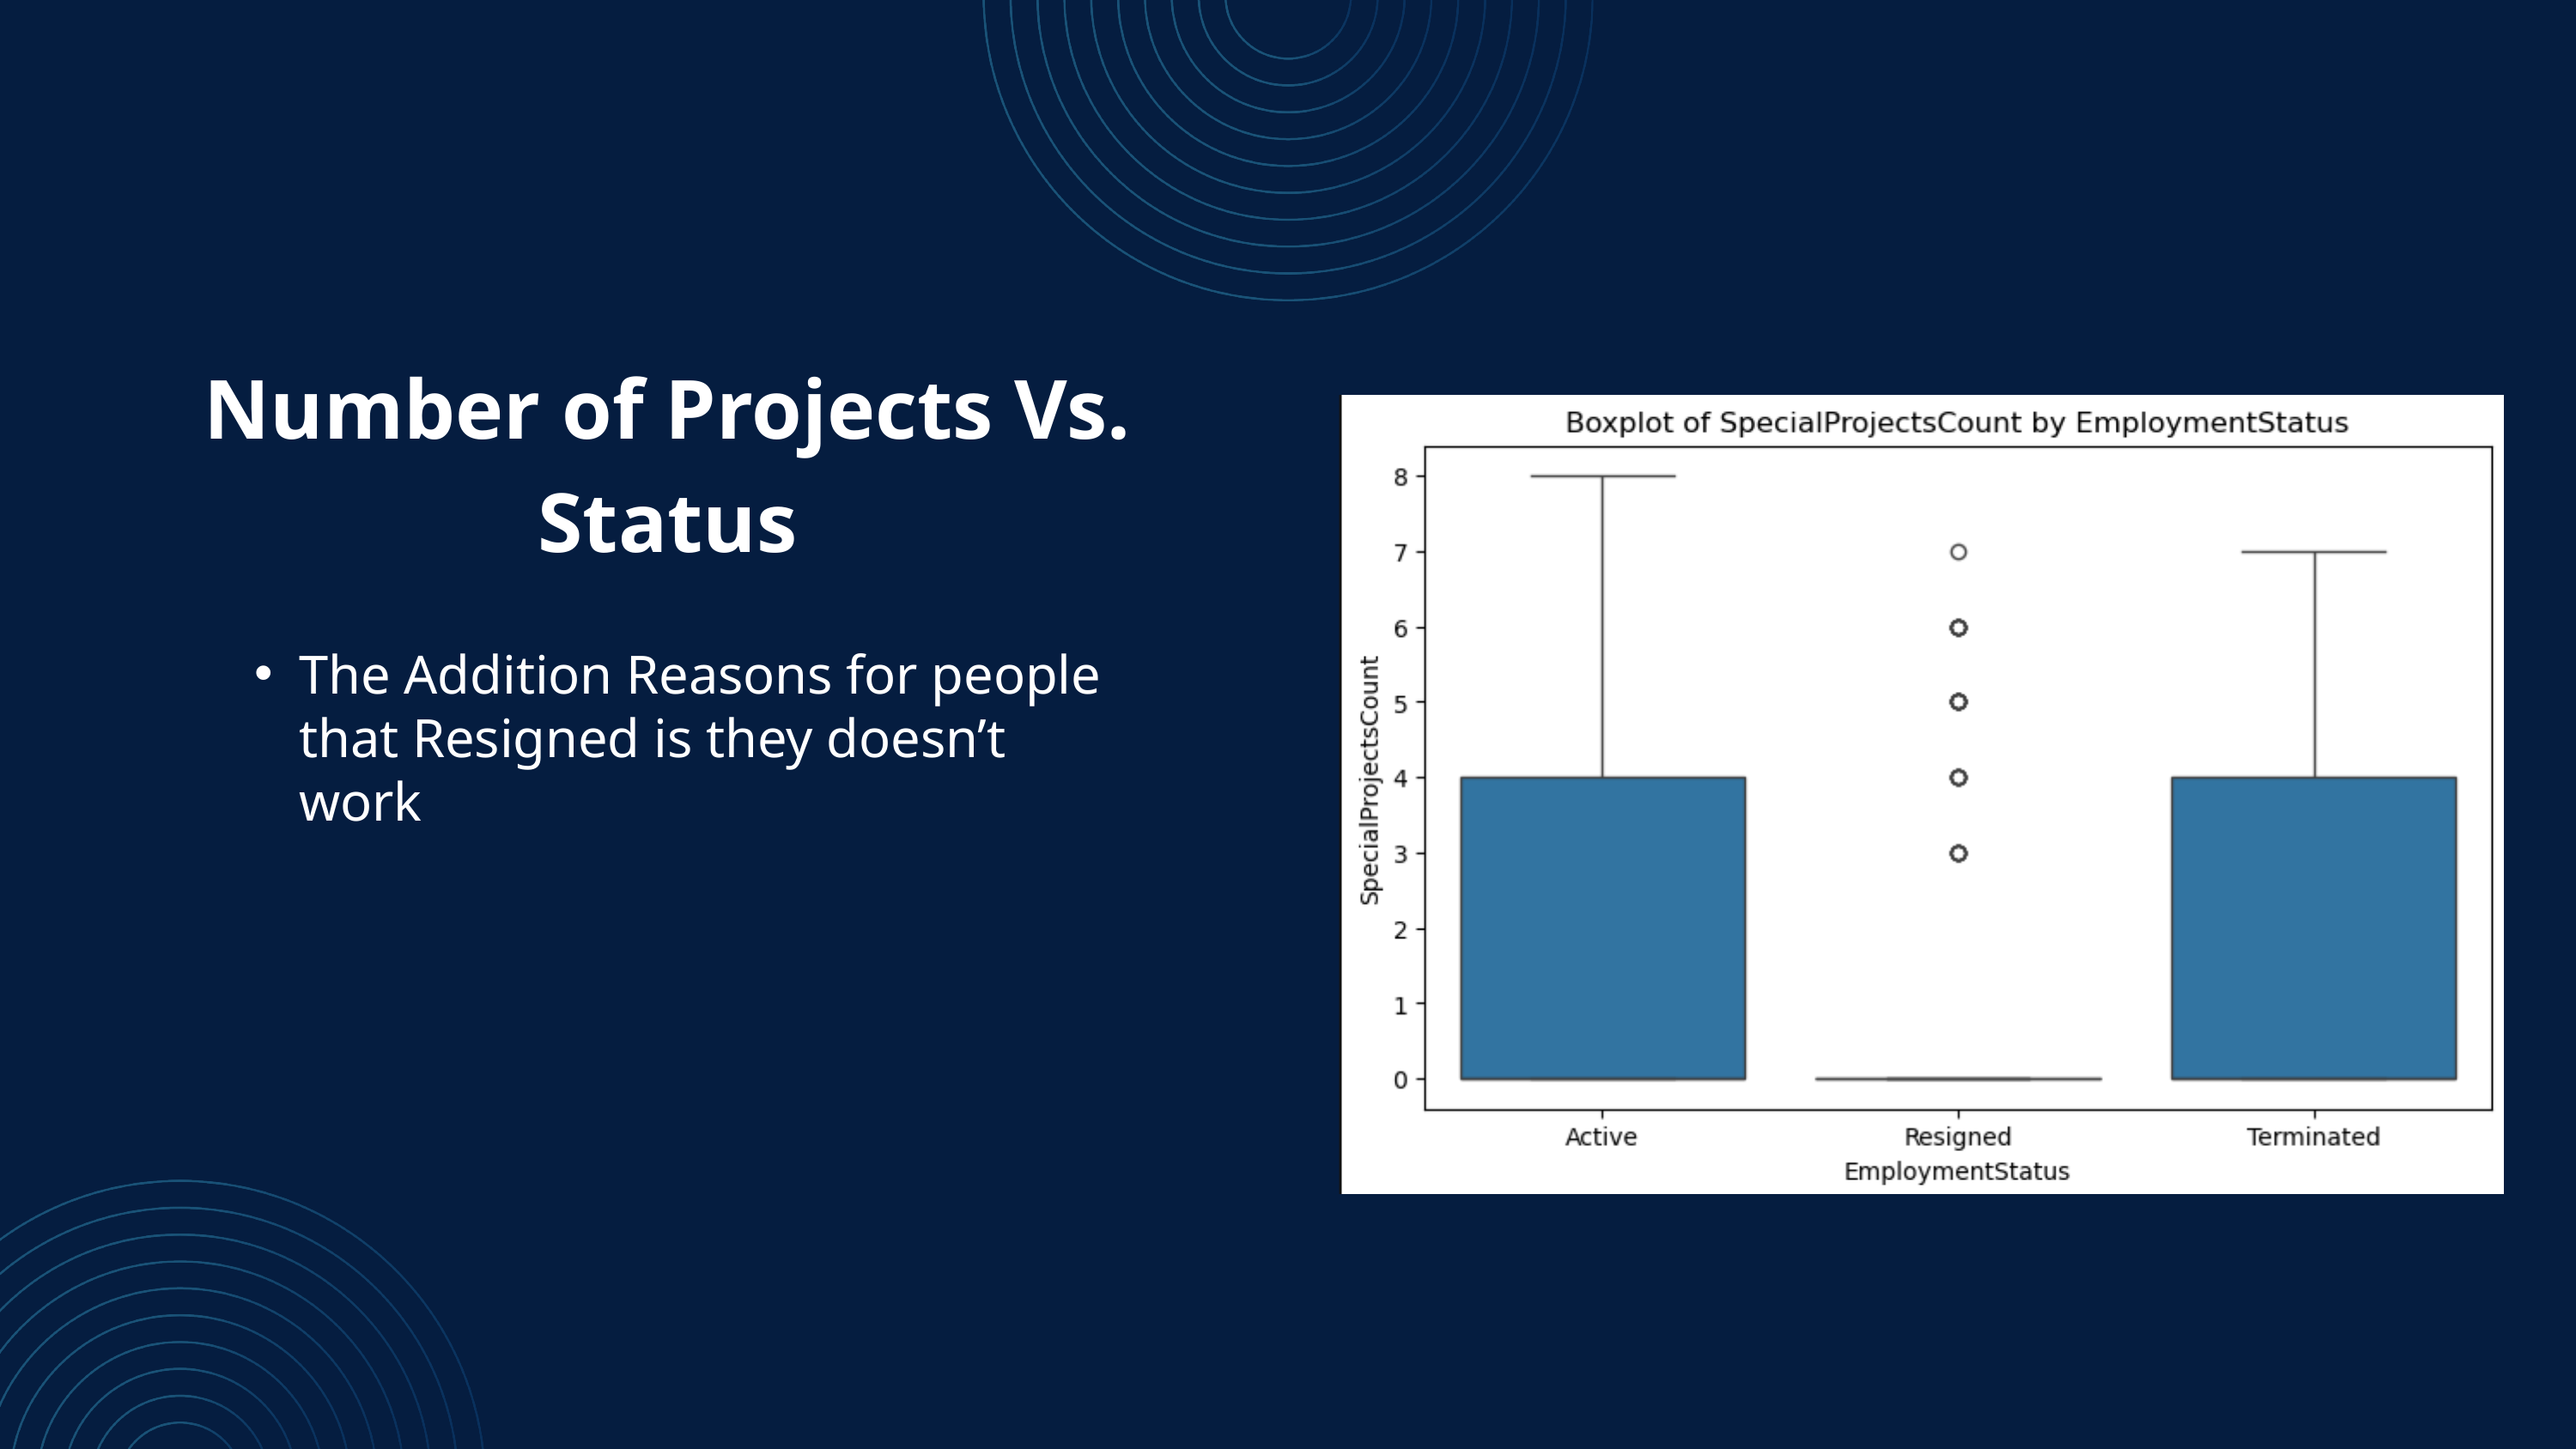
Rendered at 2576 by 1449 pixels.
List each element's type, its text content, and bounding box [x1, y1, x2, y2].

text_box [0, 1179, 486, 1449]
text_box [1339, 395, 2504, 1194]
text_box [982, 0, 1594, 301]
text_box Number of Projects Vs. Status [73, 341, 1262, 569]
text_box The Addition Reasons for people that Resigned is they doesn’t work [209, 640, 1127, 888]
